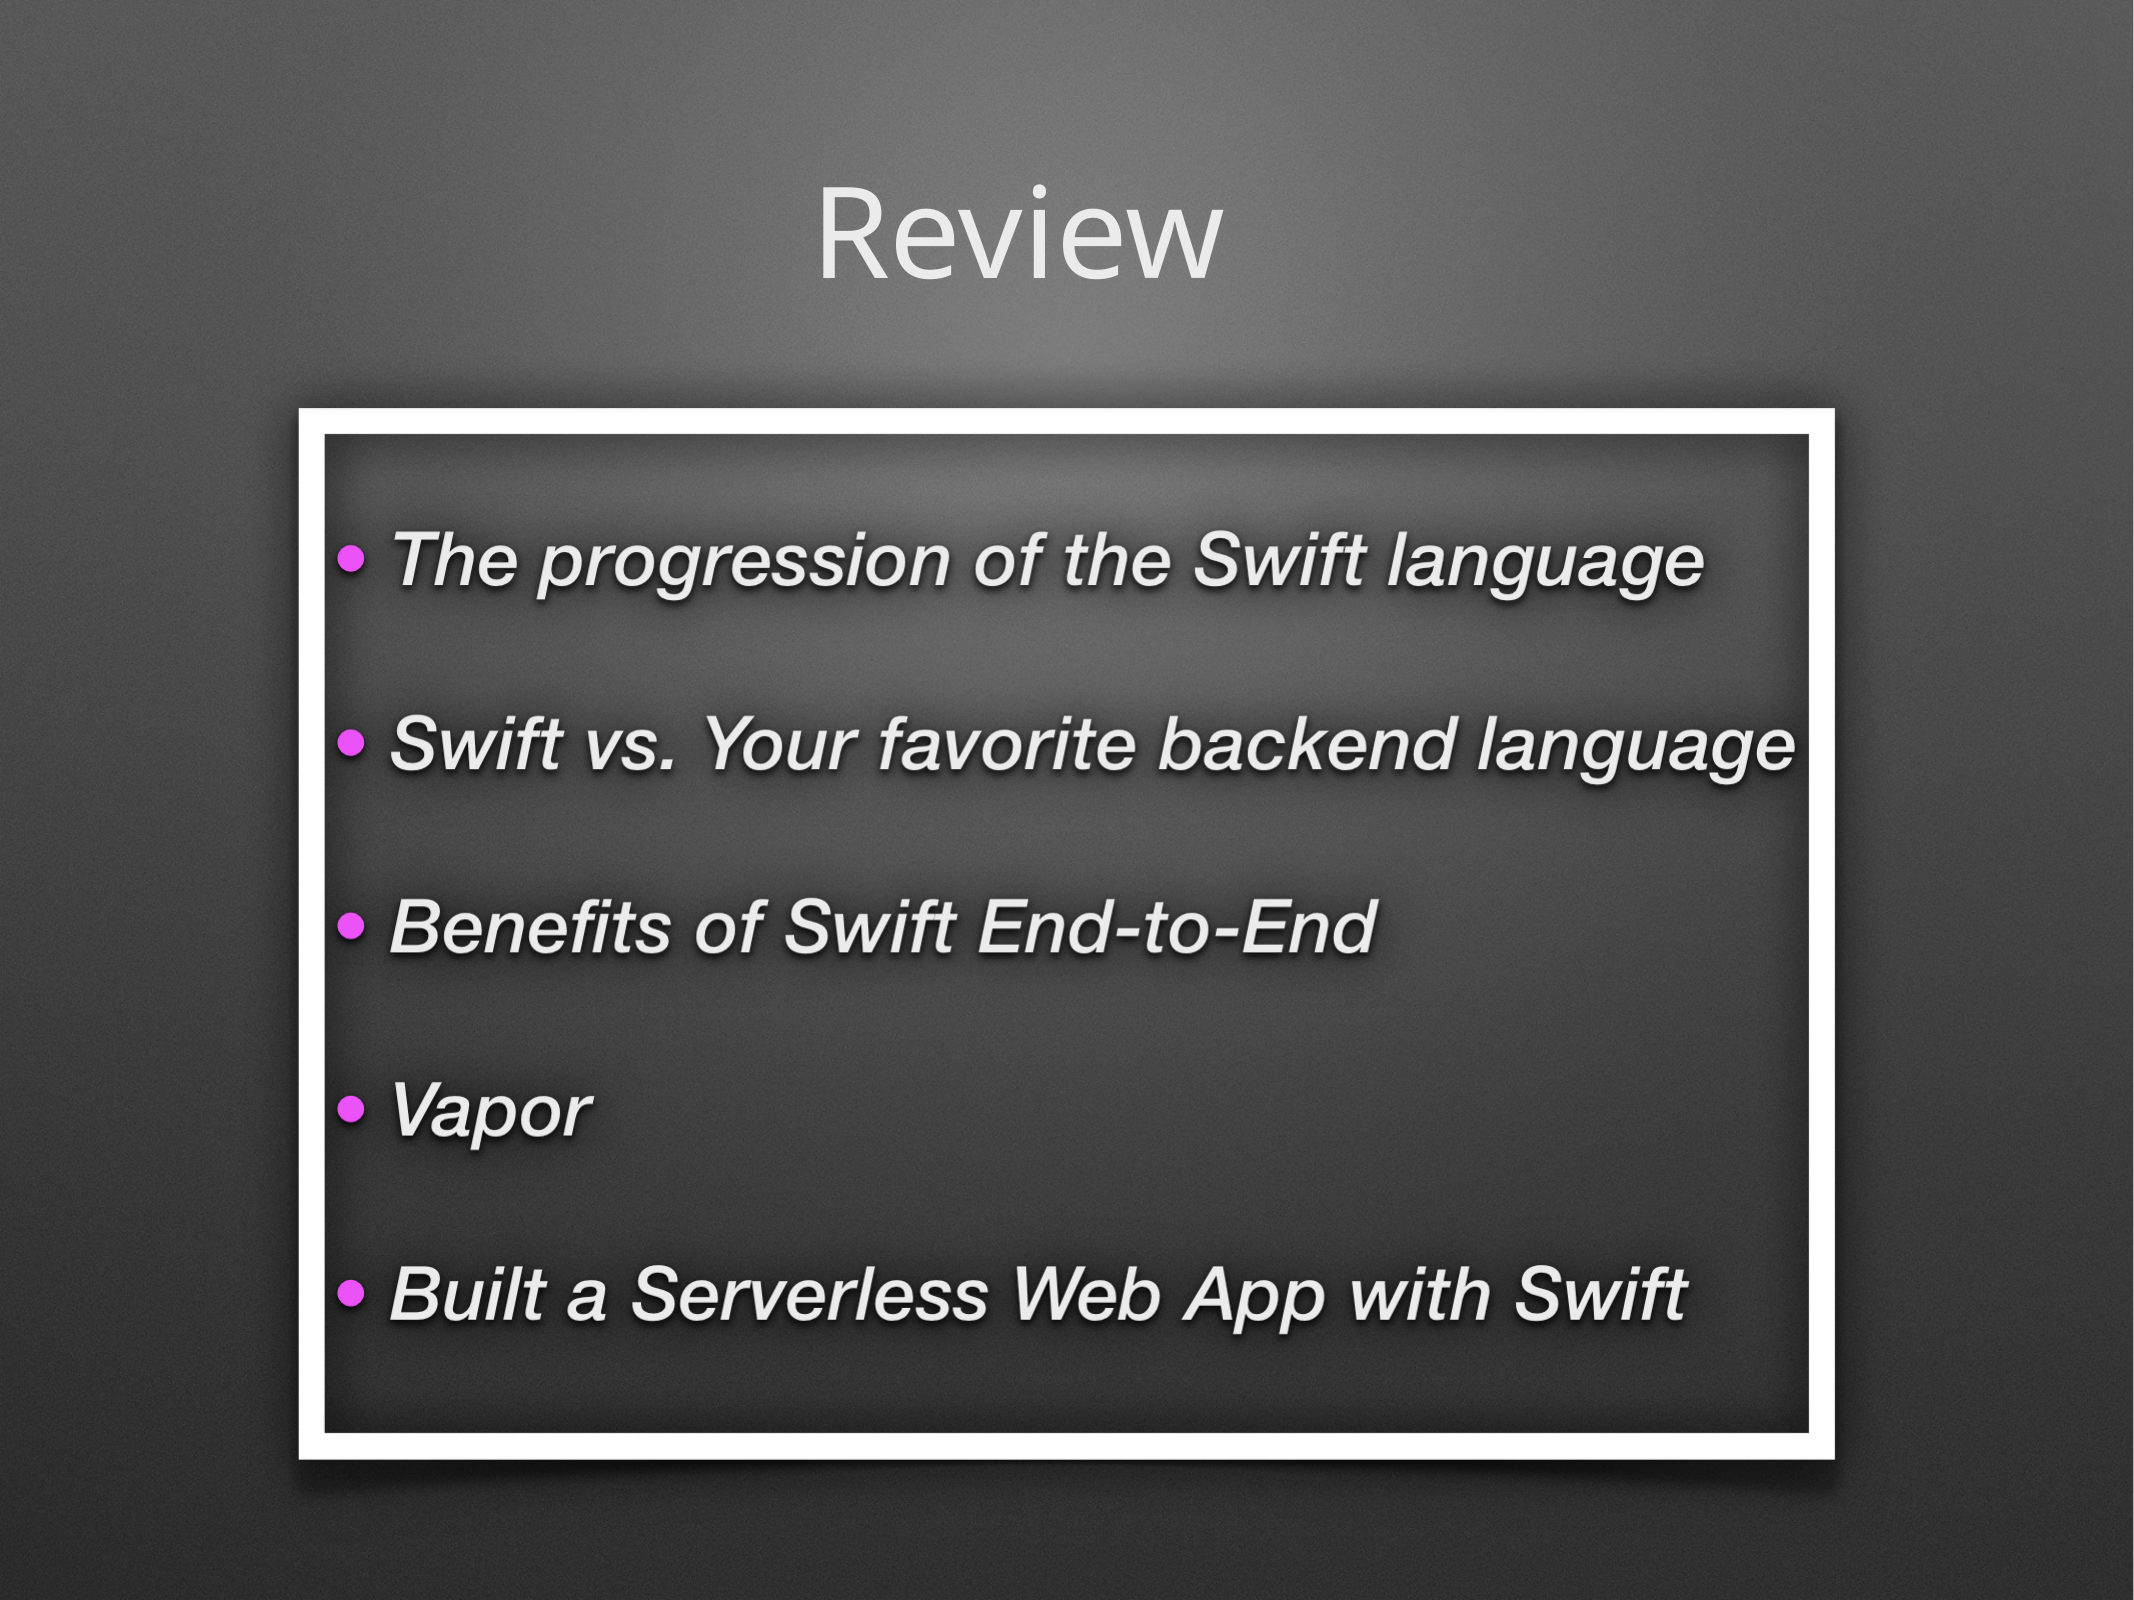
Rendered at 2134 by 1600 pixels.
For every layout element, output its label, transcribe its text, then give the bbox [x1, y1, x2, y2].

text_box Review [802, 143, 1234, 313]
picture [0, 0, 2134, 1600]
